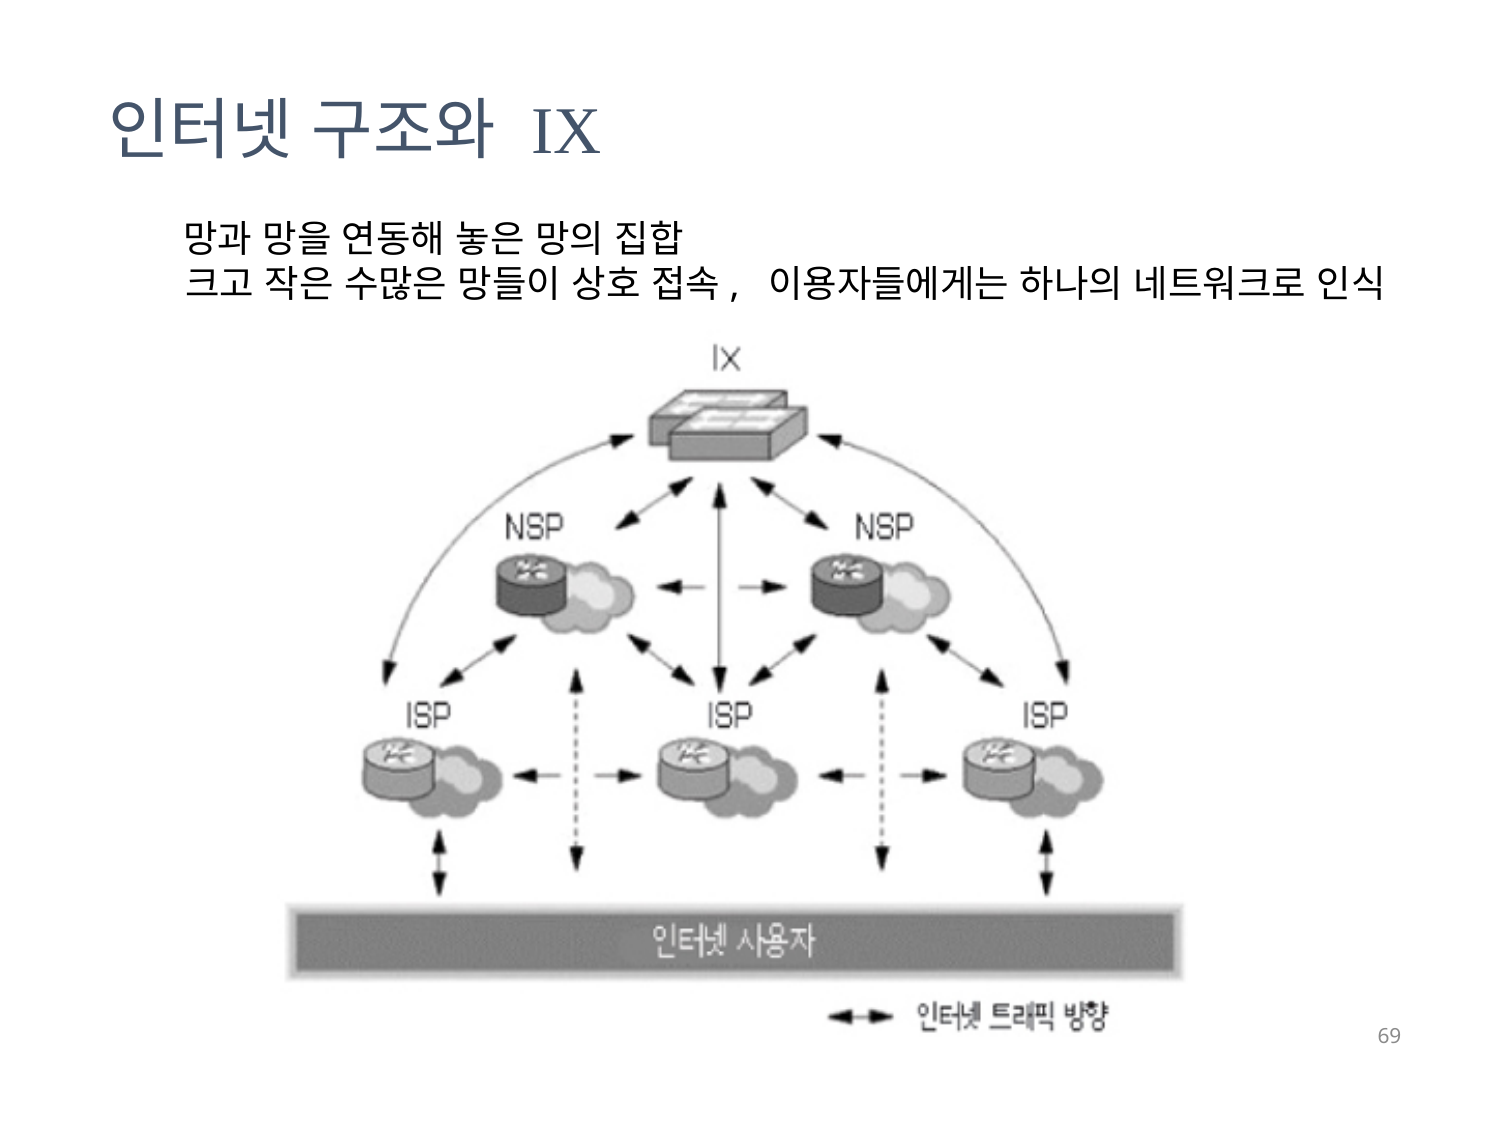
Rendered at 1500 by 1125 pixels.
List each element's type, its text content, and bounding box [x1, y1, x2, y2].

picture [277, 324, 1188, 1037]
text_box 인터넷 구조와 IX [93, 95, 1438, 188]
text_box 망과 망을 연동해 놓은 망의 집합 크고 작은 수많은 망들이 상호 접속, 이용자들에게는 하나의 네트워크로 인식 [150, 207, 1412, 313]
text_box 69 [1362, 1006, 1437, 1067]
